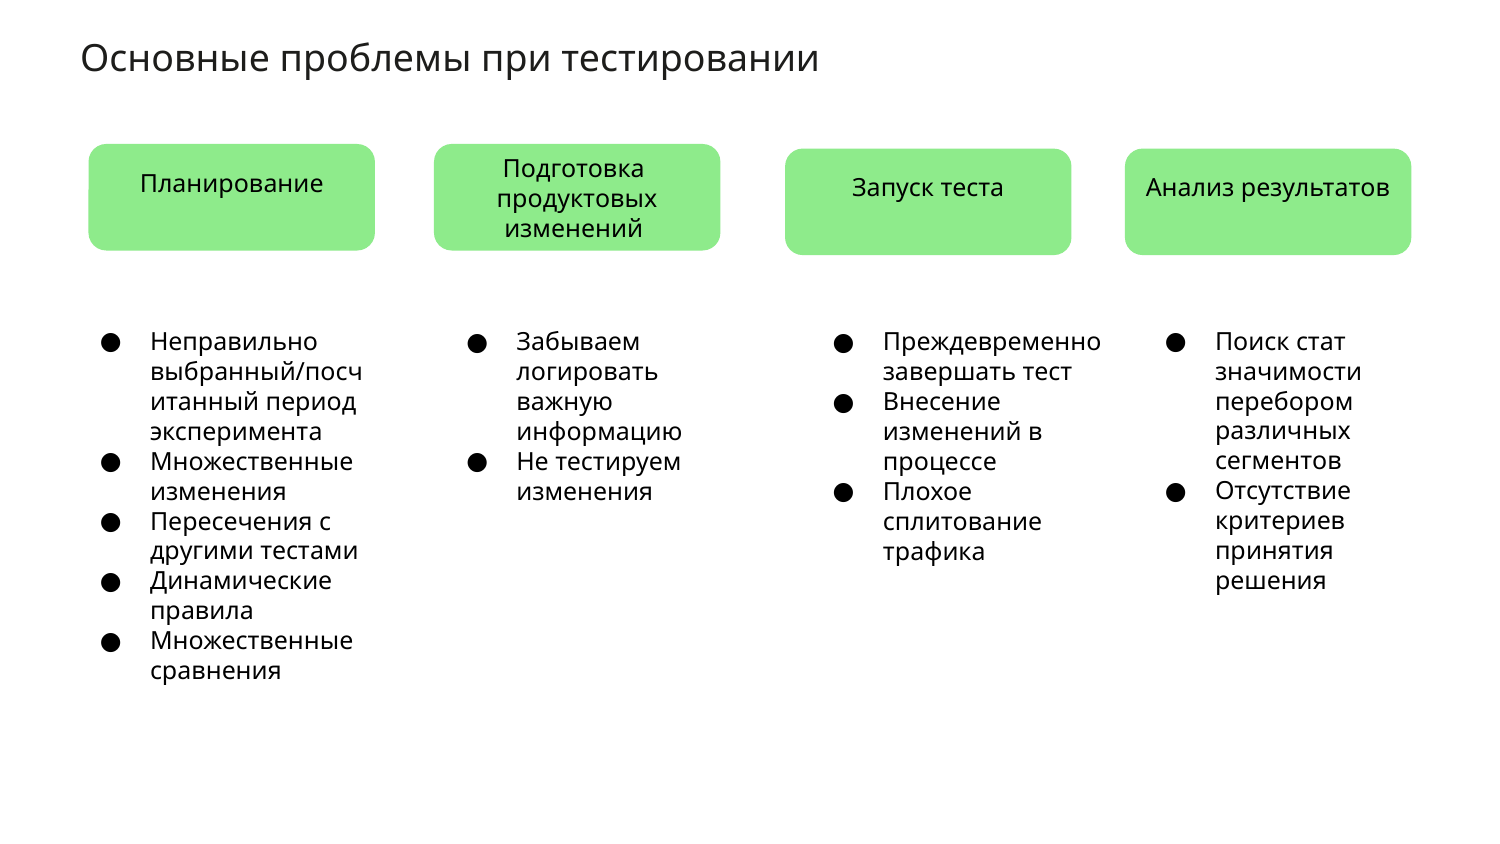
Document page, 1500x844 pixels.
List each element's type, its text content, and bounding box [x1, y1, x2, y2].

text_box Поиск стат значимости перебором различных сегментов Отсутствие критериев принятия решения [1125, 280, 1458, 640]
text_box Преждевременно завершать тест Внесение изменений в процессе Плохое сплитование трафика [792, 310, 1125, 610]
text_box Запуск теста [785, 148, 1072, 256]
text_box Анализ результатов [1124, 148, 1412, 256]
text_box Планирование [88, 143, 375, 251]
text_box Подготовка продуктовых изменений [433, 143, 721, 251]
text_box Неправильно выбранный/посчитанный период эксперимента Множественные изменения Пересечения с другими тестами Динамические правила Множественные сравнения [60, 310, 393, 730]
text_box Основные проблемы при тестировании [80, 39, 1056, 118]
text_box Забываем логировать важную информацию Не тестируем изменения [426, 310, 759, 550]
